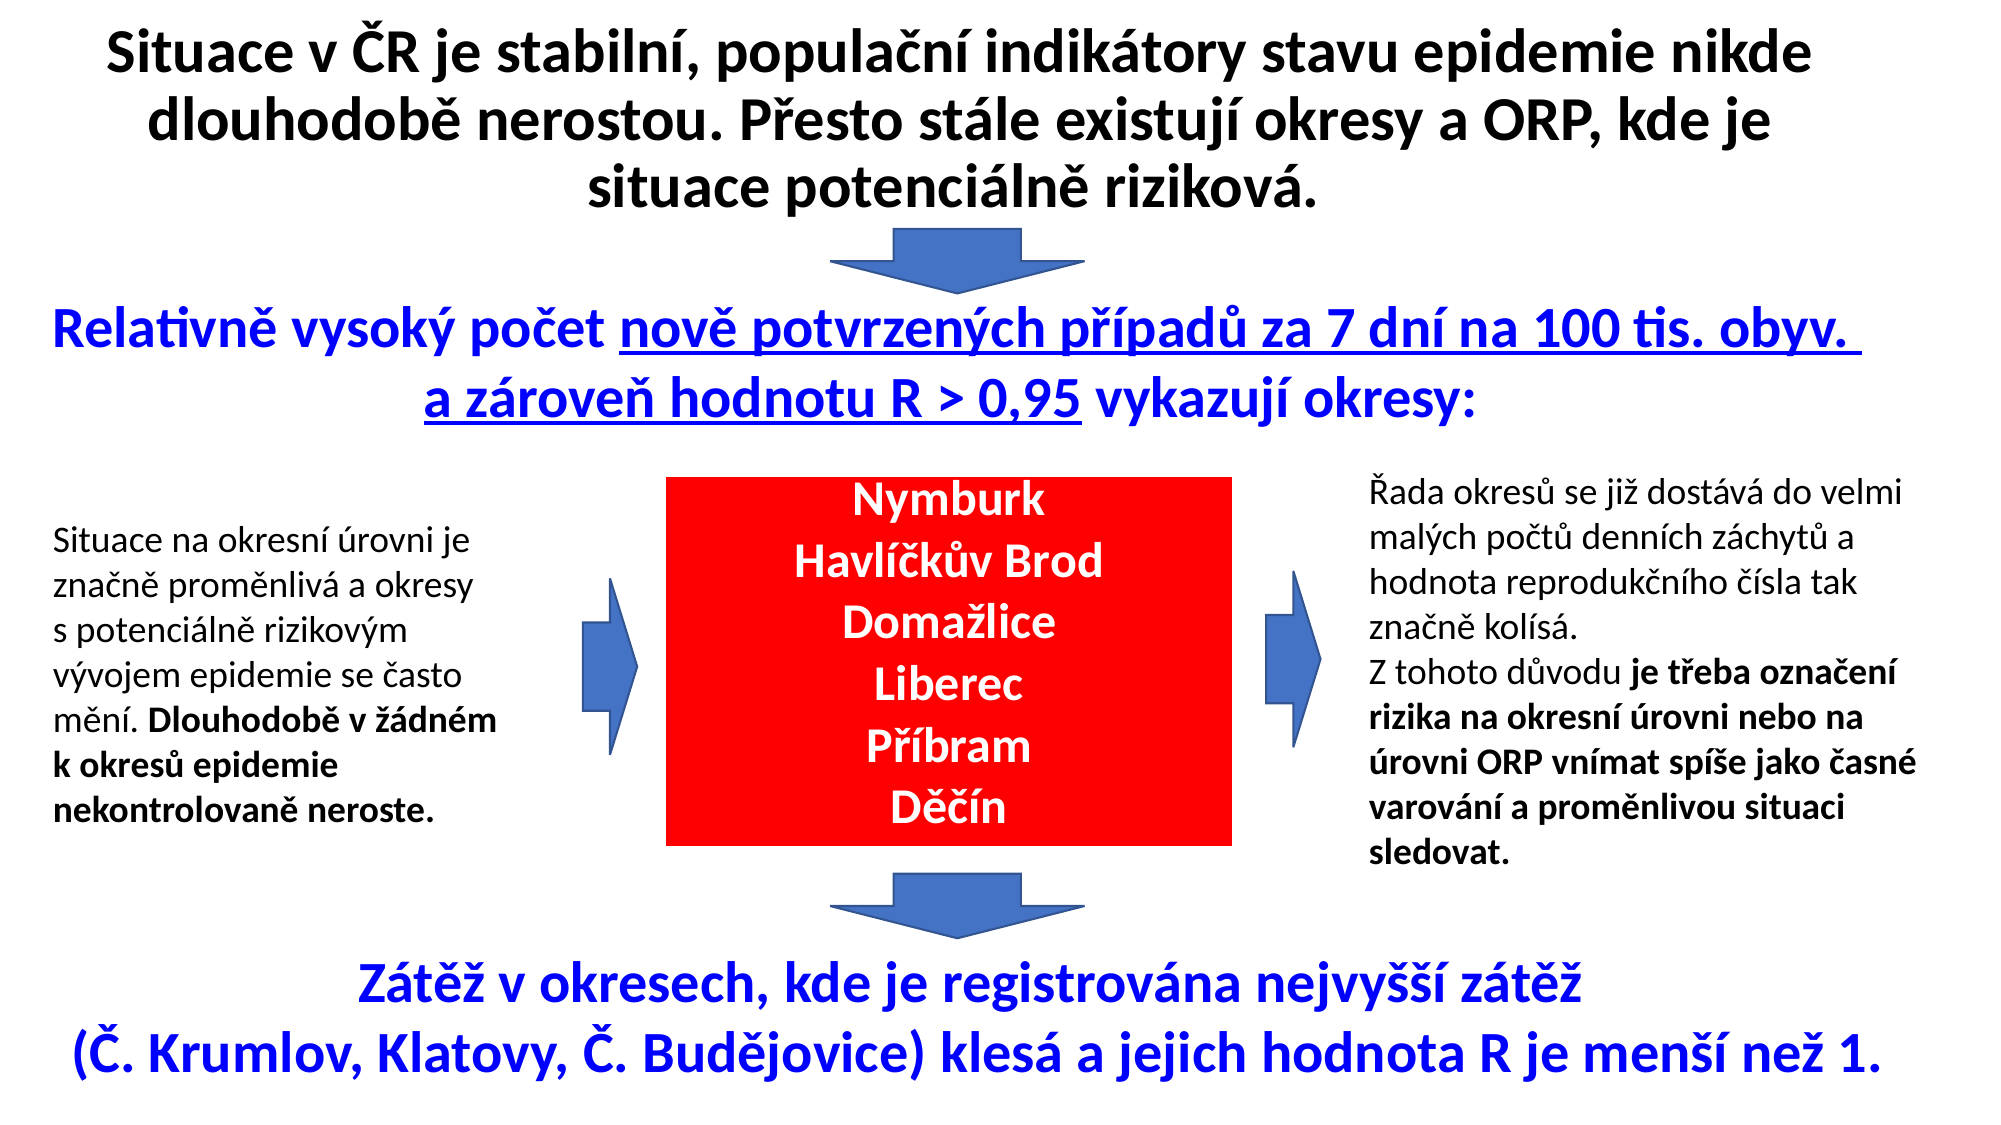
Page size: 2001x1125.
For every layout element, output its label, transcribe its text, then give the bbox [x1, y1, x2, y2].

text_box [829, 872, 1085, 937]
table_header Nymburk [666, 477, 1232, 538]
table_cell Příbram [666, 723, 1232, 785]
text_box Relativně vysoký počet nově potvrzených případů za 7 dní na 100 tis. obyv. a zároveň hodnotu R > 0,95 vykazují okresy: [0, 281, 1935, 437]
table_cell Liberec [666, 661, 1232, 723]
table_cell Děčín [666, 785, 1232, 846]
table_cell Domažlice [666, 600, 1232, 661]
text_box Zátěž v okresech, kde je registrována nejvyšší zátěž (Č. Krumlov, Klatovy, Č. Budějovice) klesá a jejich hodnota R je menší než 1. [26, 937, 1929, 1092]
text_box Situace v ČR je stabilní, populační indikátory stavu epidemie nikde dlouhodobě nerostou. Přesto stále existují okresy a ORP, kde je situace potenciálně riziková. [38, 11, 1884, 238]
table_cell Havlíčkův Brod [666, 538, 1232, 600]
text_box [829, 238, 1085, 295]
text_box Řada okresů se již dostává do velmi malých počtů denních záchytů a hodnota reprodukčního čísla tak značně kolísá. Z tohoto důvodu je třeba označení rizika na okresní úrovni nebo na úrovni ORP vnímat spíše jako časné varování a proměnlivou situaci sledovat. [1354, 460, 1987, 880]
text_box Situace na okresní úrovni je značně proměnlivá a okresy s potenciálně rizikovým vývojem epidemie se často mění. Dlouhodobě v žádném k okresů epidemie nekontrolovaně neroste. [38, 507, 527, 838]
text_box [581, 578, 639, 756]
text_box [1265, 570, 1322, 748]
